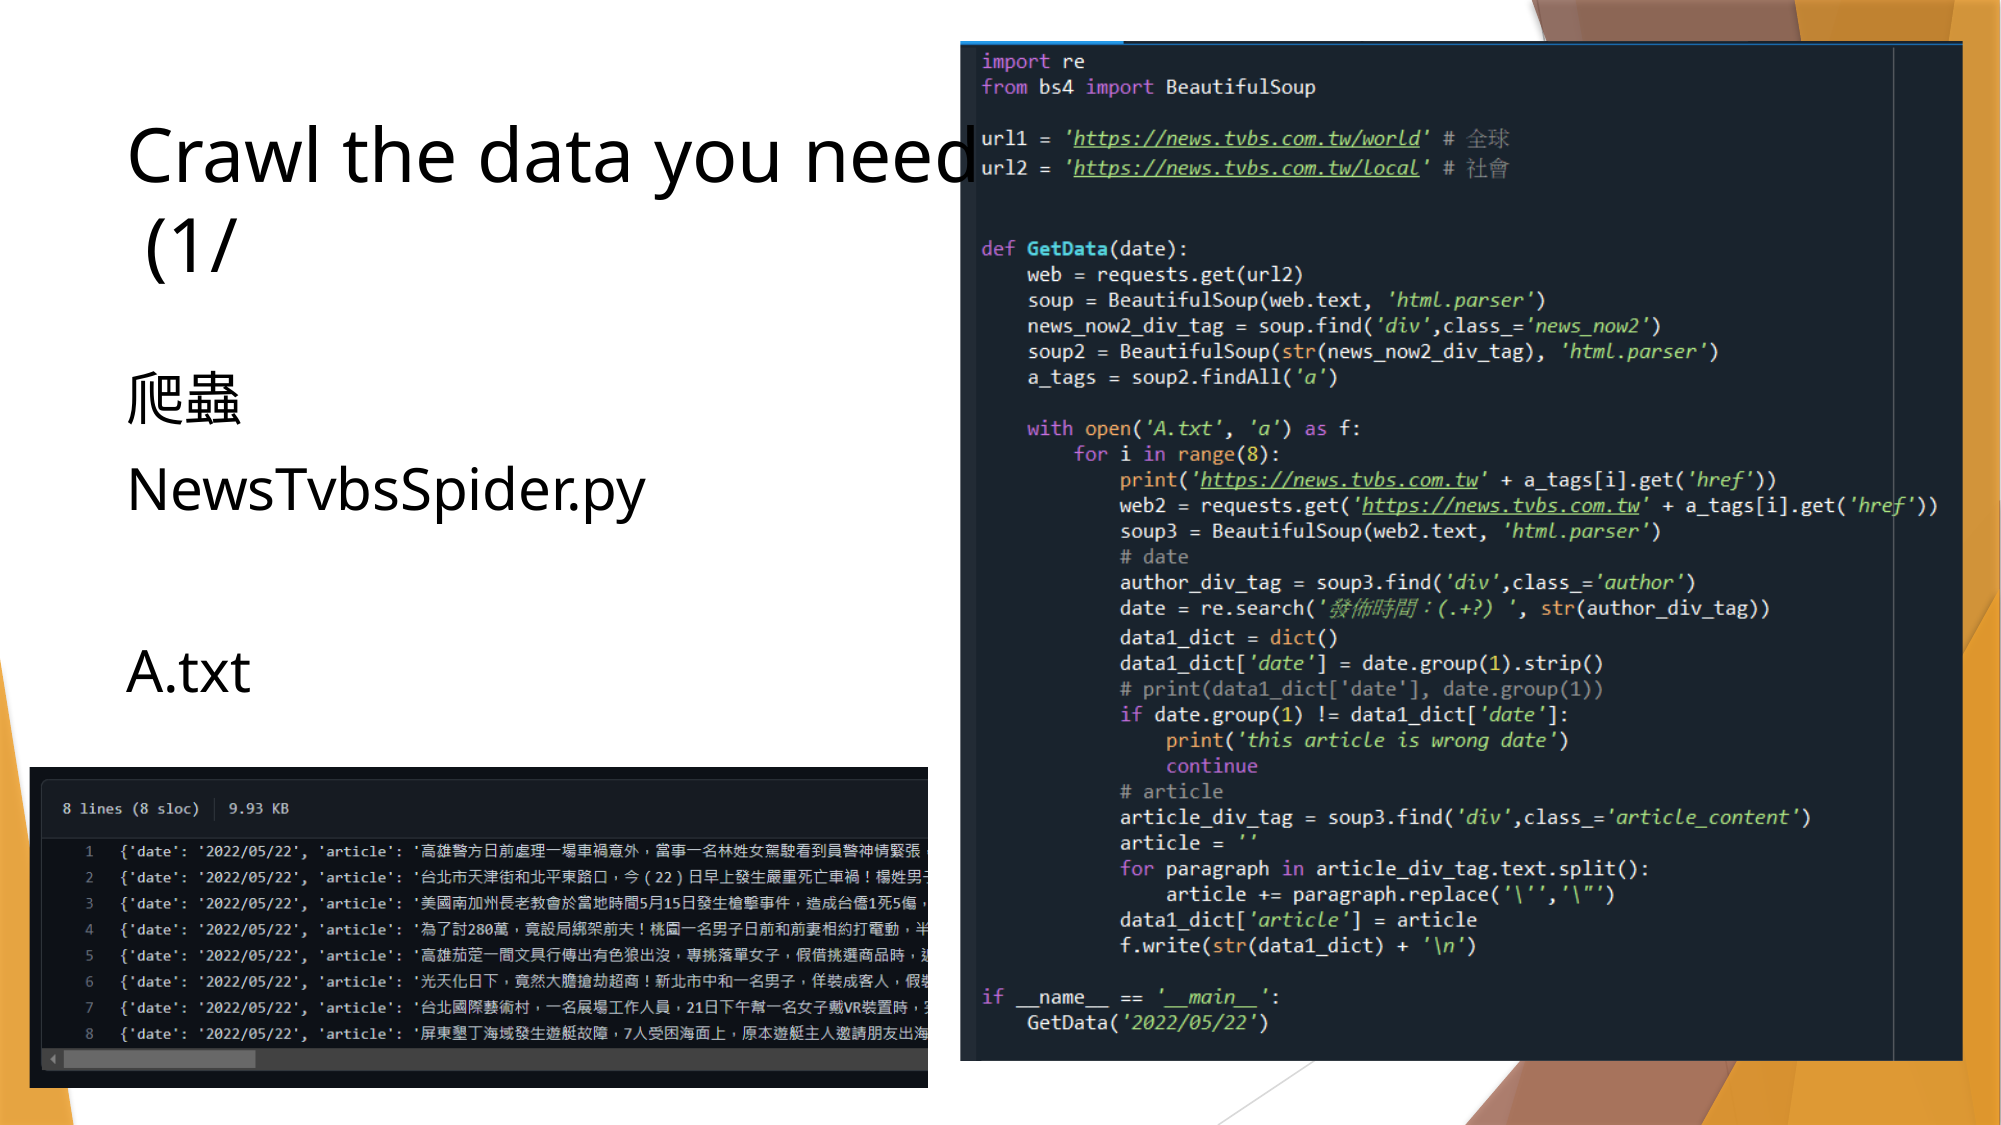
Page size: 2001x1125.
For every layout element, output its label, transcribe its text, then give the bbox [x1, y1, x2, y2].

picture [959, 41, 1964, 1061]
list 爬蟲 NewsTvbsSpider.py A.txt [111, 354, 955, 992]
title Crawl the data you need (1/ [111, 99, 955, 317]
picture [28, 767, 929, 1088]
